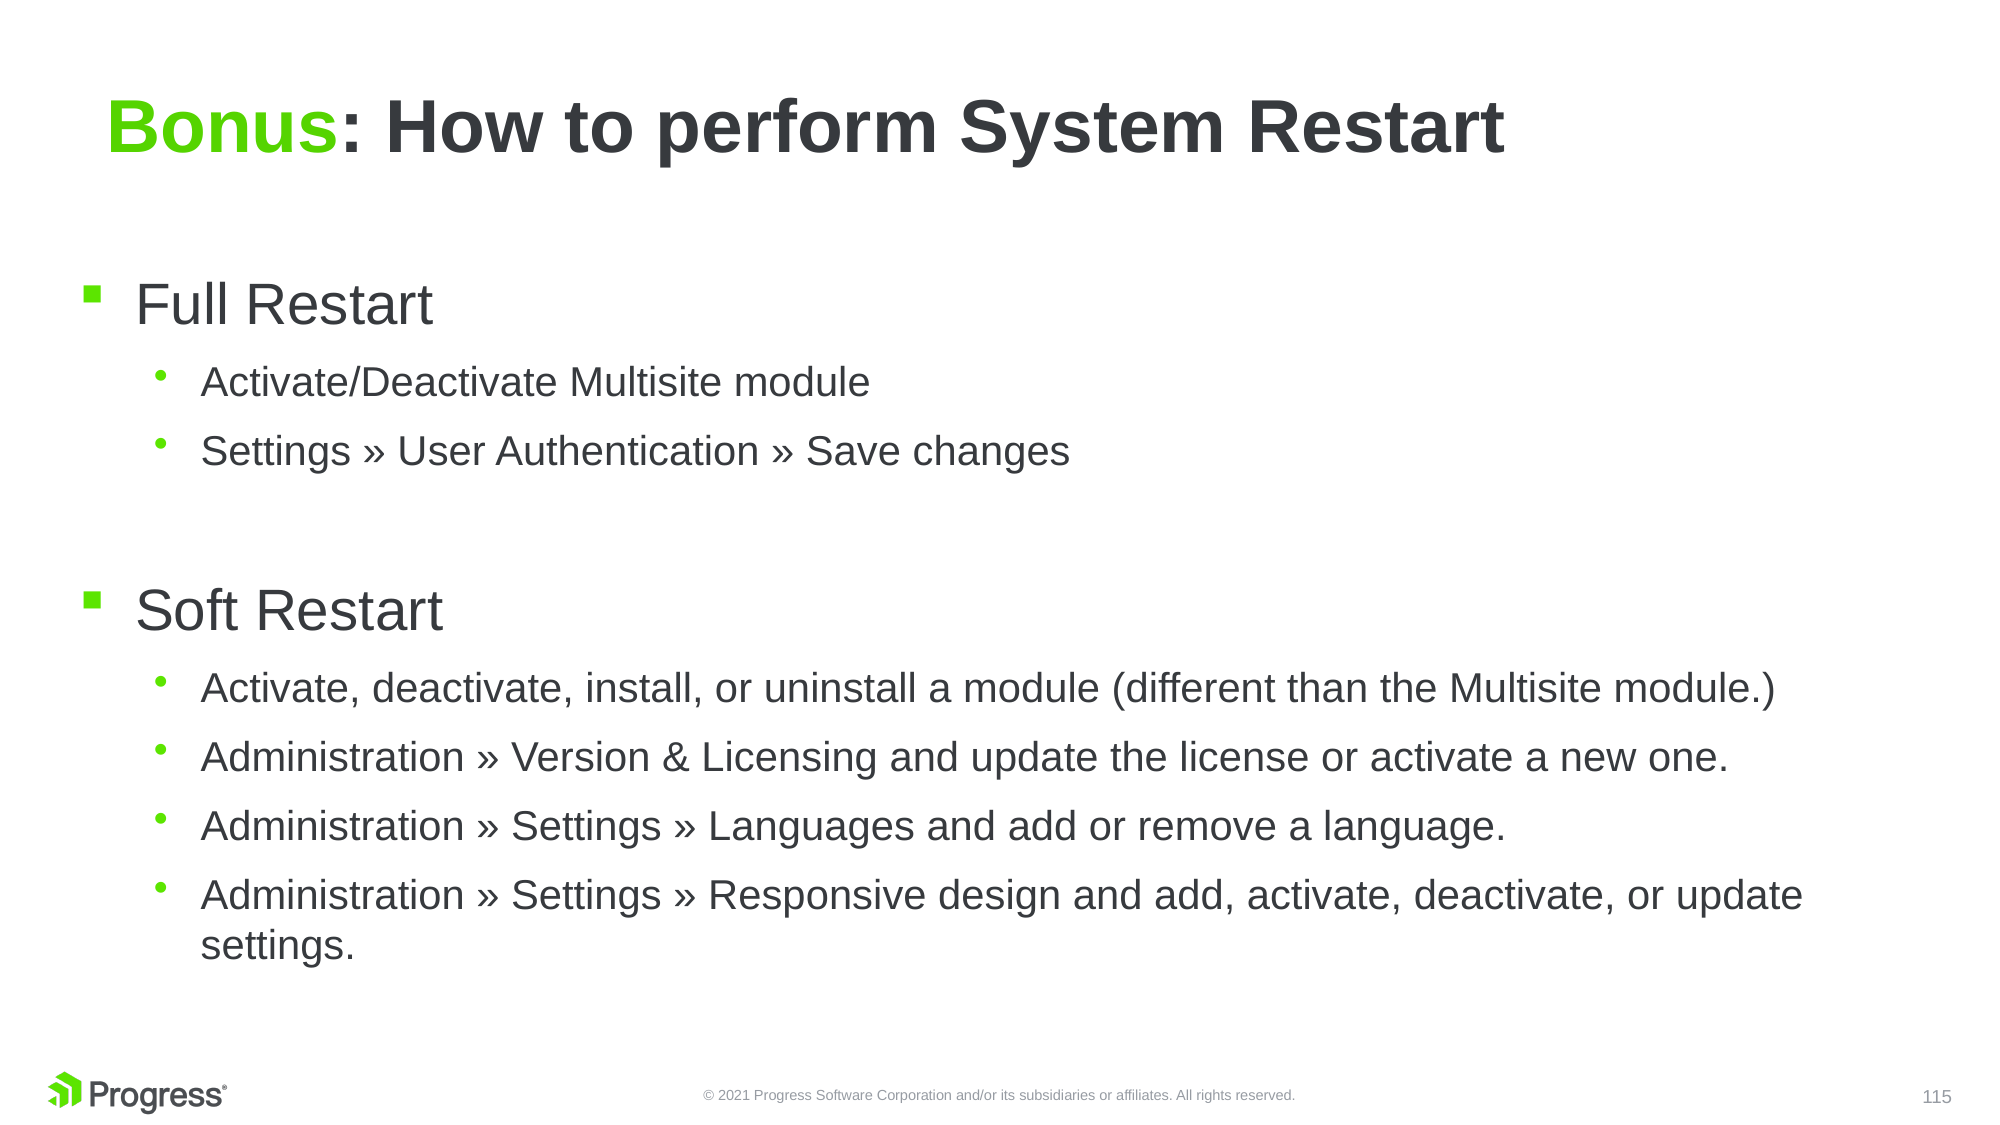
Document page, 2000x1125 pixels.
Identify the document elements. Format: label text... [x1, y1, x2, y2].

title Bonus: How to perform System Restart [91, 80, 1888, 177]
list Full Restart Activate/Deactivate Multisite module Settings » User Authentication » Save changes Soft Restart Activate, deactivate, install, or uninstall a module (different than the Multisite module.) Administration » Version & Licensing and update the license or activate a new one. Administration » Settings » Languages and add or remove a language. Administration » Settings » Responsive design and add, activate, deactivate, or update settings. [63, 258, 1824, 1046]
text_box [353, 877, 1104, 992]
